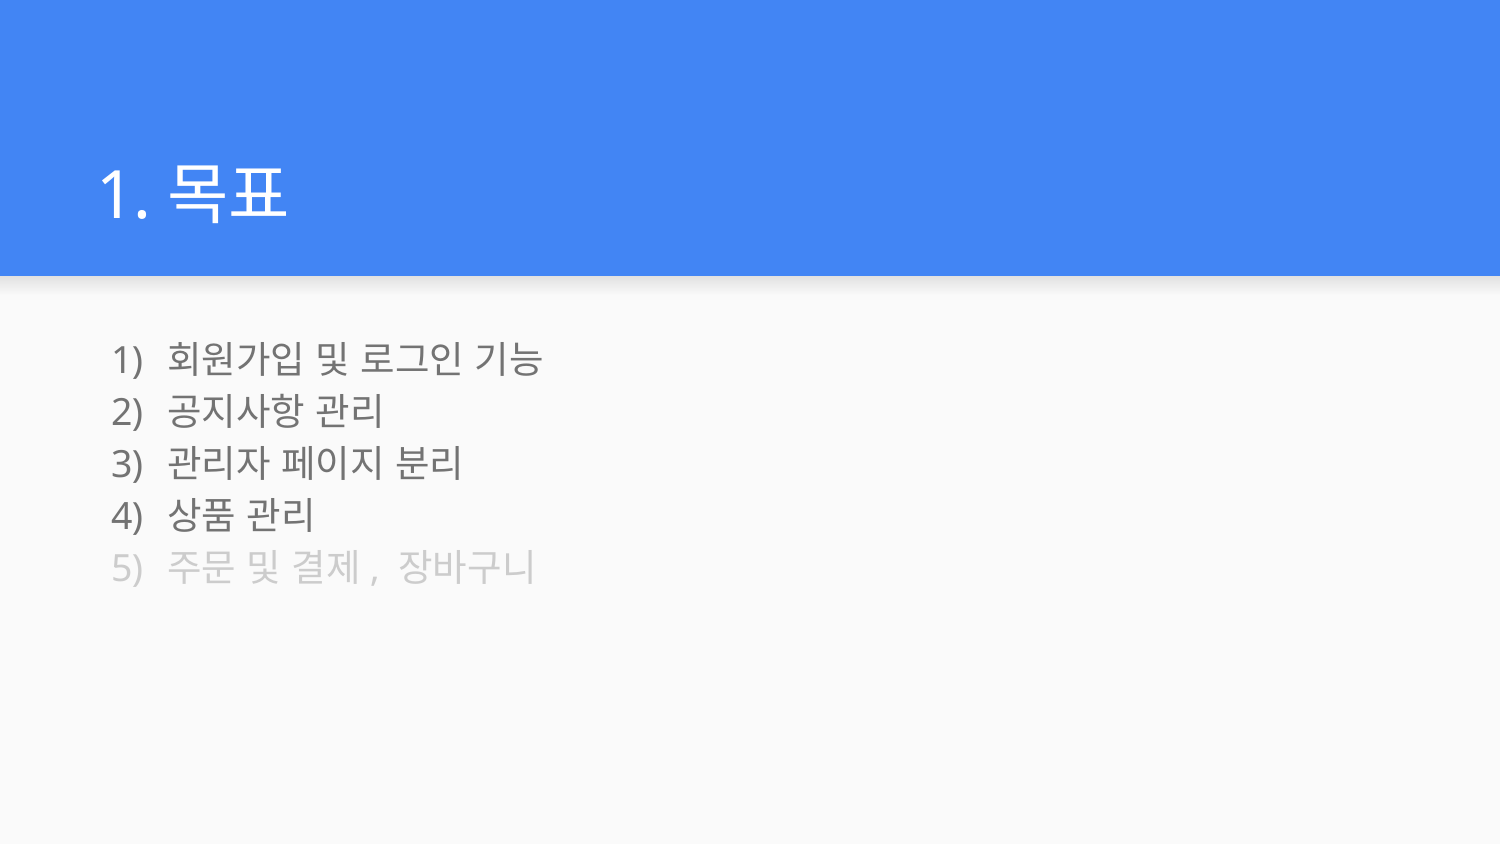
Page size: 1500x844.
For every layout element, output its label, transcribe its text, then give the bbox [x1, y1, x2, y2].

title 목표 [77, 121, 1427, 248]
list 회원가입 및 로그인 기능 공지사항 관리 관리자 페이지 분리 상품 관리 주문 및 결제, 장바구니 [77, 314, 1427, 760]
